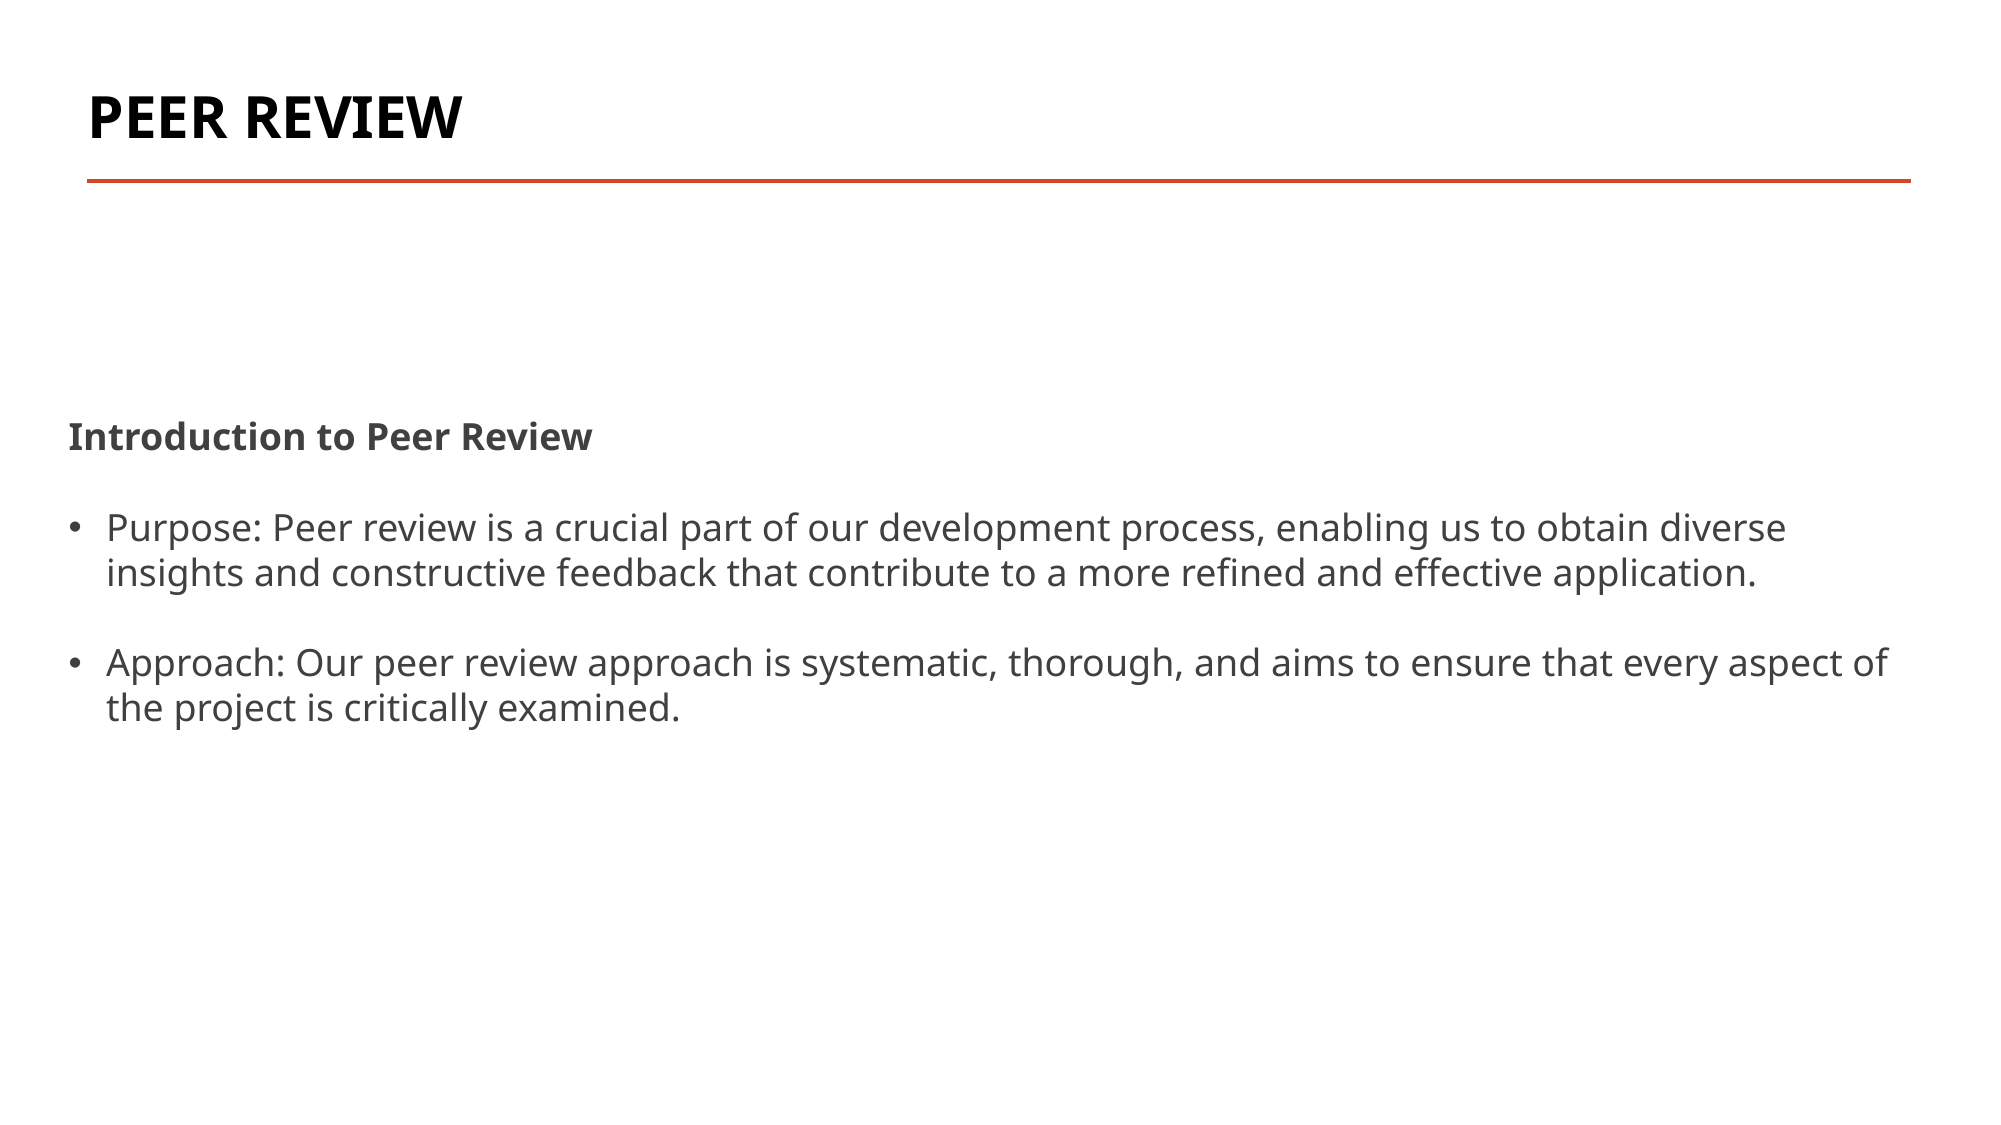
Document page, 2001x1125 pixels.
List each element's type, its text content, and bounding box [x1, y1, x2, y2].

text_box Introduction to Peer Review Purpose: Peer review is a crucial part of our development process, enabling us to obtain diverse insights and constructive feedback that contribute to a more refined and effective application. Approach: Our peer review approach is systematic, thorough, and aims to ensure that every aspect of the project is critically examined. [53, 405, 1947, 916]
title Peer Review [72, 67, 1574, 173]
